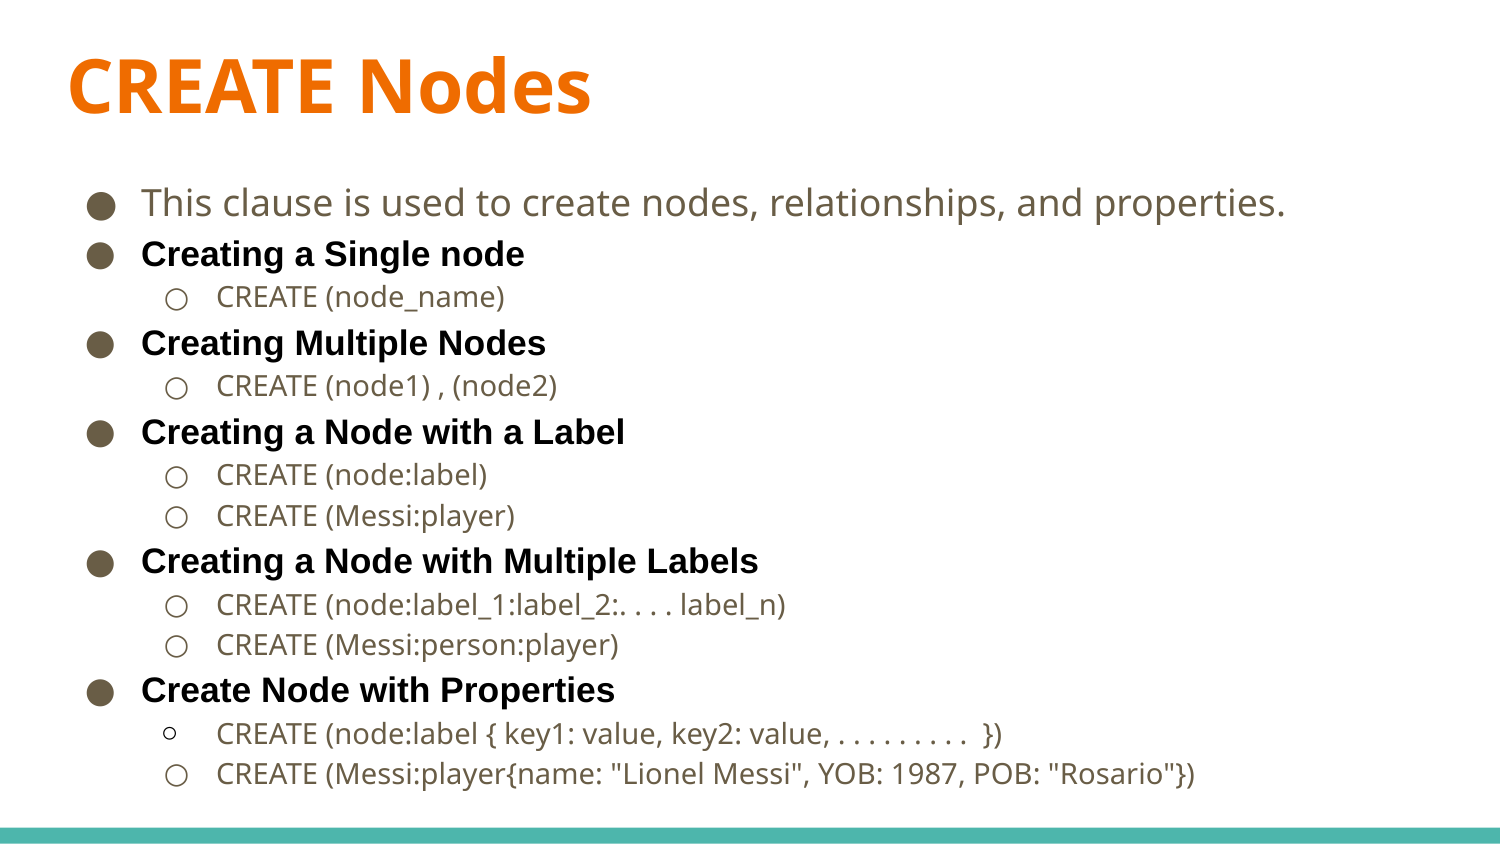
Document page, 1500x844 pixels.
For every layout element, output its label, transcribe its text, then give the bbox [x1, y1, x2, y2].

list This clause is used to create nodes, relationships, and properties. Creating a Single node CREATE (node_name) Creating Multiple Nodes CREATE (node1) , (node2) Creating a Node with a Label CREATE (node:label) CREATE (Messi:player) Creating a Node with Multiple Labels CREATE (node:label_1:label_2:. . . . label_n) CREATE (Messi:person:player) Create Node with Properties CREATE (node:label { key1: value, key2: value, . . . . . . . . . }) CREATE (Messi:player{name: "Lionel Messi", YOB: 1987, POB: "Rosario"}) [51, 157, 1449, 818]
title CREATE Nodes [51, 23, 1449, 140]
